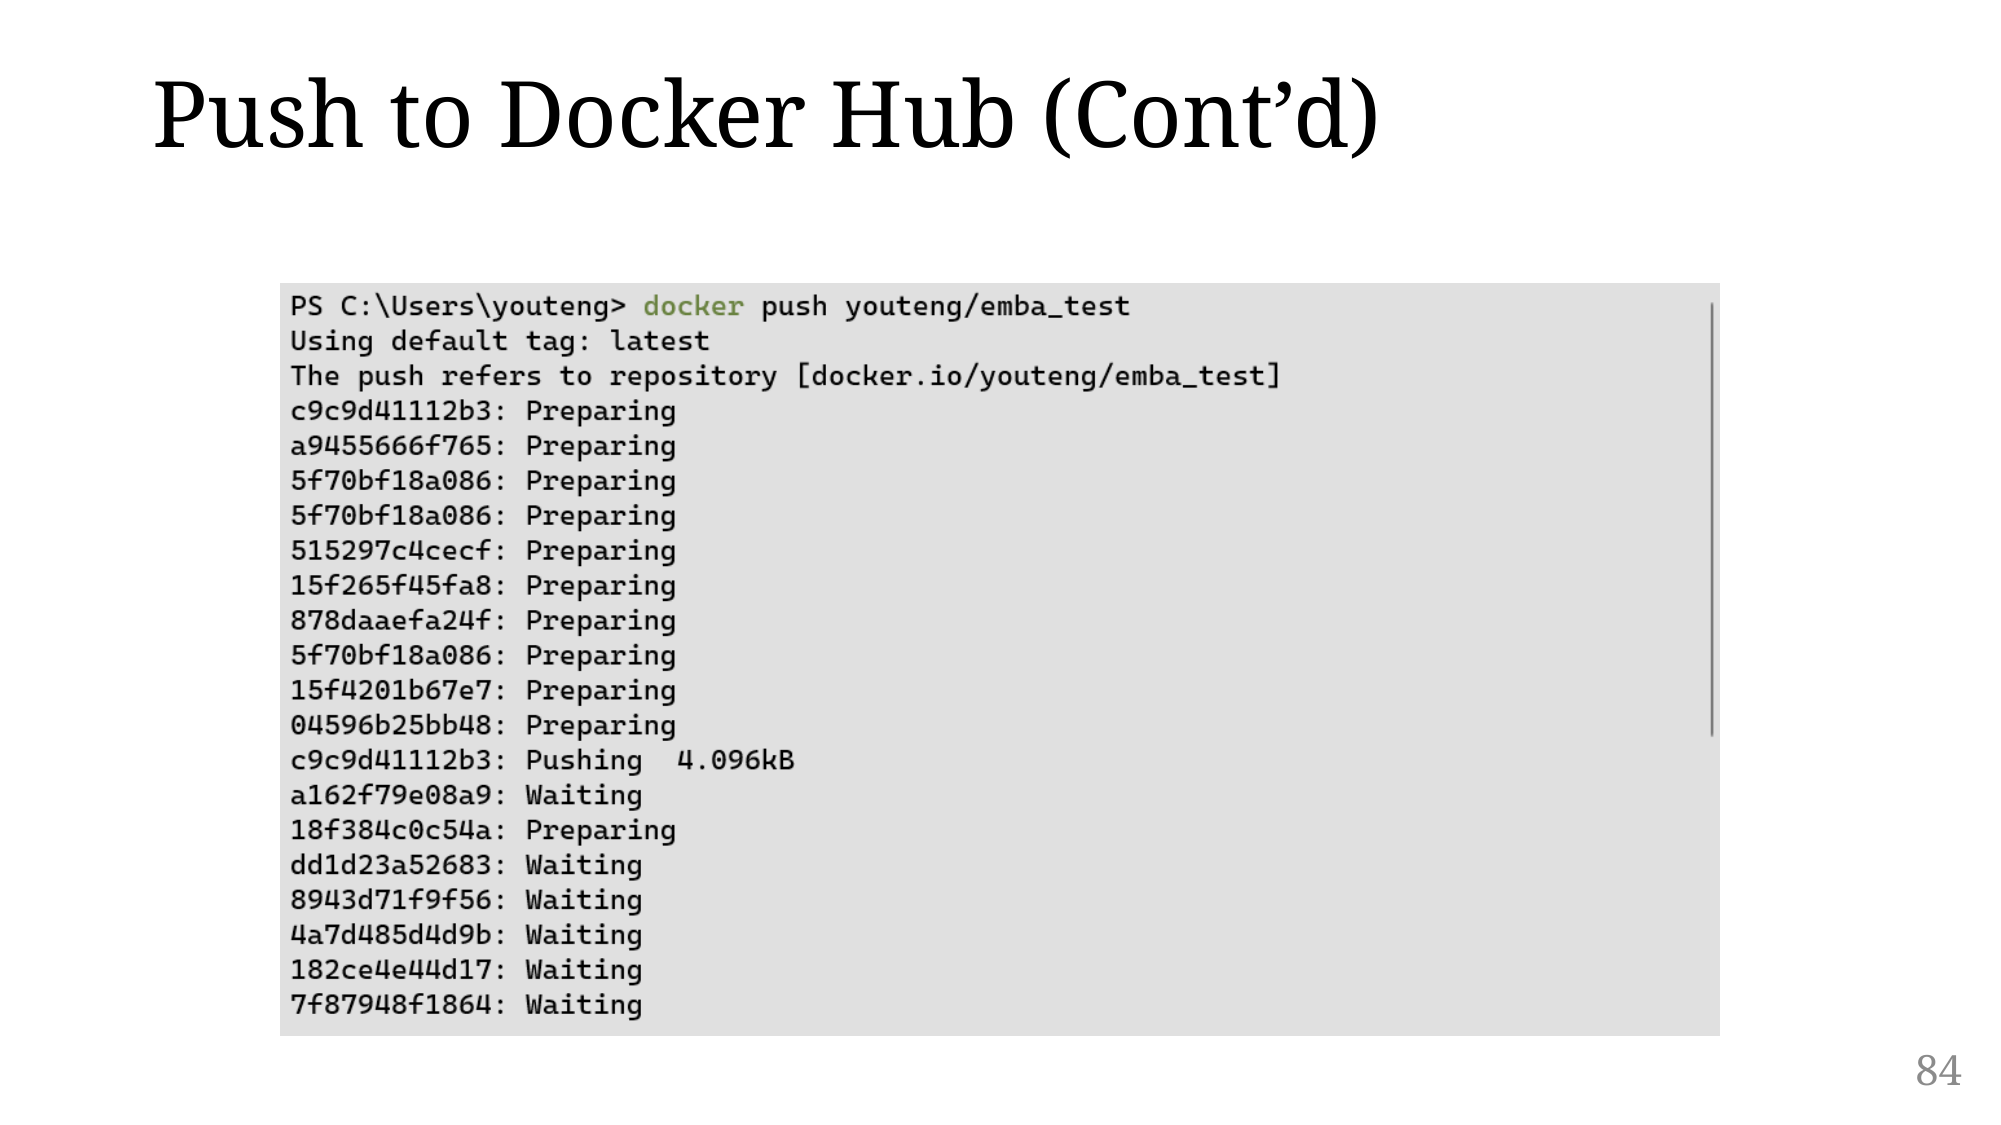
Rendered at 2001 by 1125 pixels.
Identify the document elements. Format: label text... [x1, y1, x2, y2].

slide_number 84 [1791, 1042, 1977, 1103]
title Push to Docker Hub (Cont’d) [137, 22, 1863, 215]
picture [280, 283, 1720, 1036]
